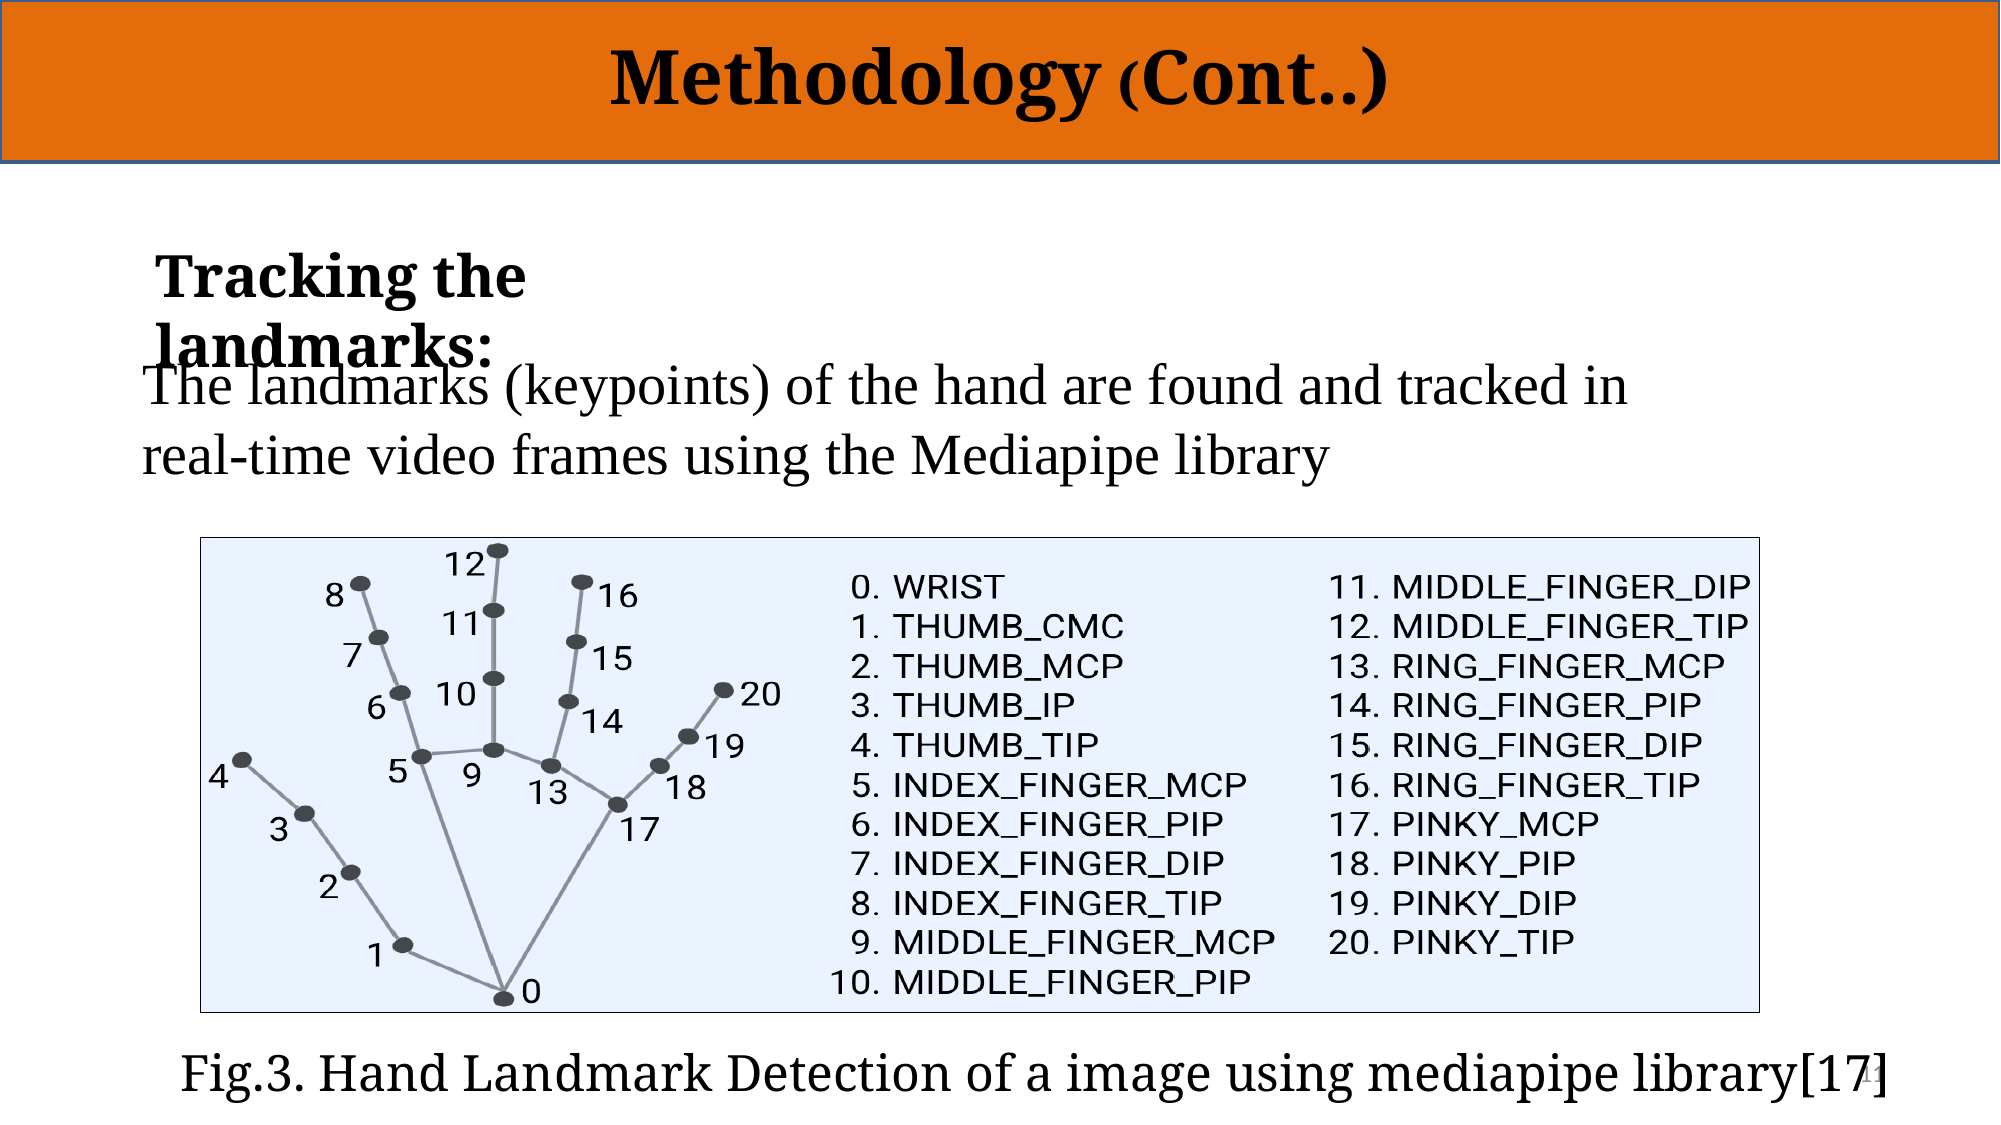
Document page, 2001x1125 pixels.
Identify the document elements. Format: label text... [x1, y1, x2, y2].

text_box Fig.3. Hand Landmark Detection of a image using mediapipe library[17] [165, 1034, 1919, 1110]
text_box Tracking the landmarks: [141, 231, 892, 338]
picture [199, 537, 1759, 1013]
text_box Methodology (Cont..) [318, 22, 1682, 128]
text_box [0, 0, 2000, 164]
text_box The landmarks (keypoints) of the hand are found and tracked in real-time video frames using the Mediapipe library [127, 338, 1648, 494]
